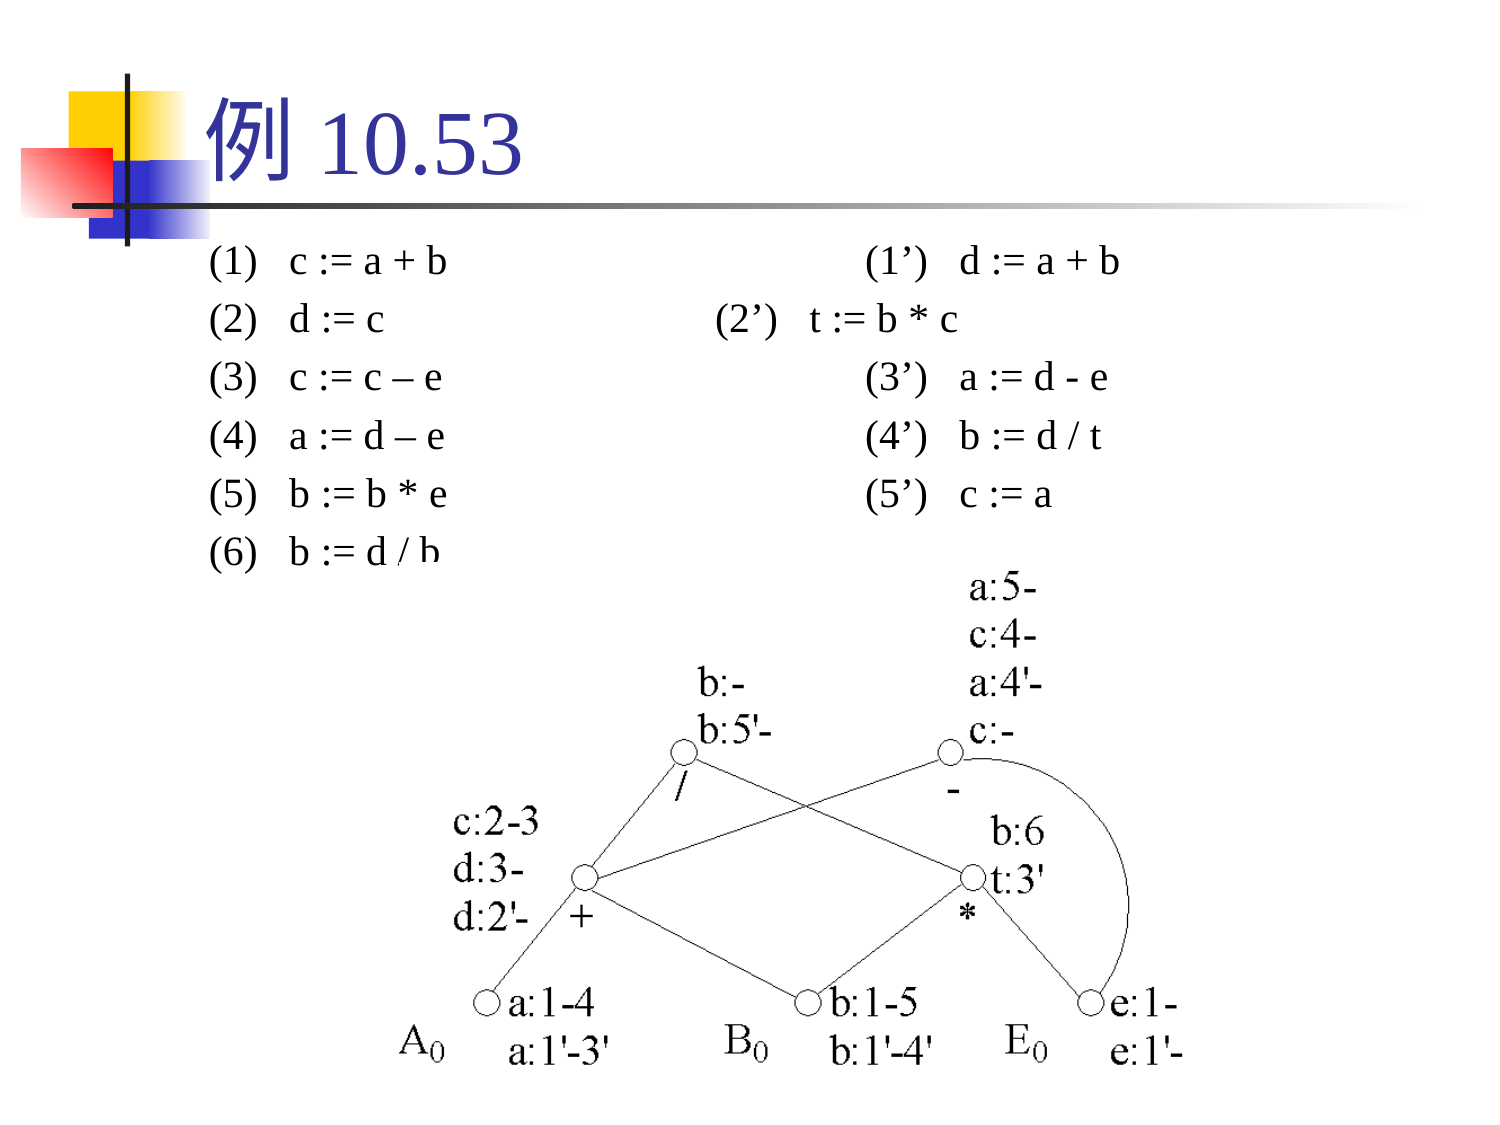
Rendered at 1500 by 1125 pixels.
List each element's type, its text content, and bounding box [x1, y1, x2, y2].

title 例10.53 [188, 12, 1468, 200]
picture [399, 562, 1198, 1075]
list (1) c := a + b (1’) d := a + b (2) d := c (2’) t := b * c (3) c := c – e (3’) a := d - e (4) a := d – e (4’) b := d / t (5) b := b * e (5’) c := a (6) b := d / b [193, 224, 1469, 1000]
